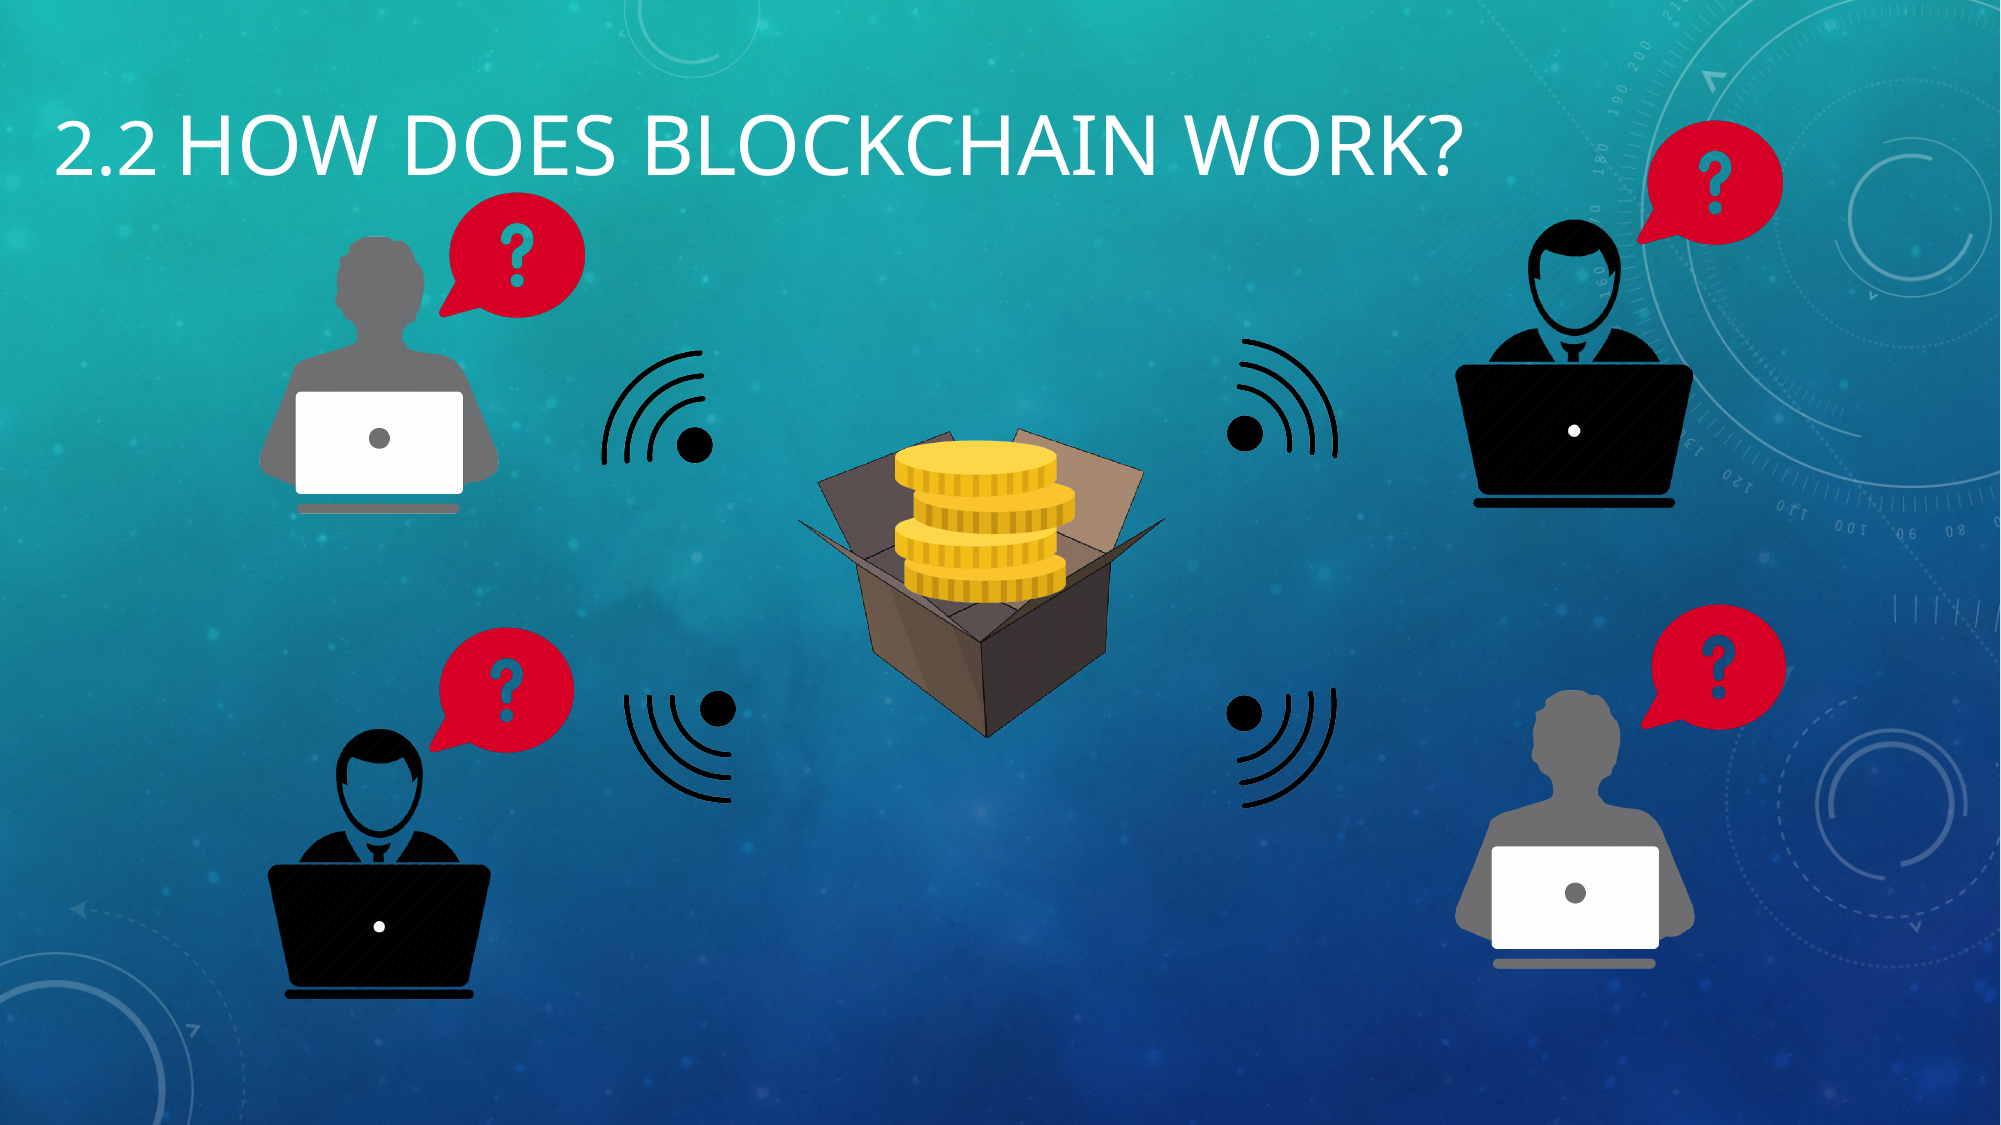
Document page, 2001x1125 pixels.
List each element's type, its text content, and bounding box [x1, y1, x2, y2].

picture [0, 0, 2001, 1125]
title 2.2 How does blockchain work? [38, 54, 1701, 230]
